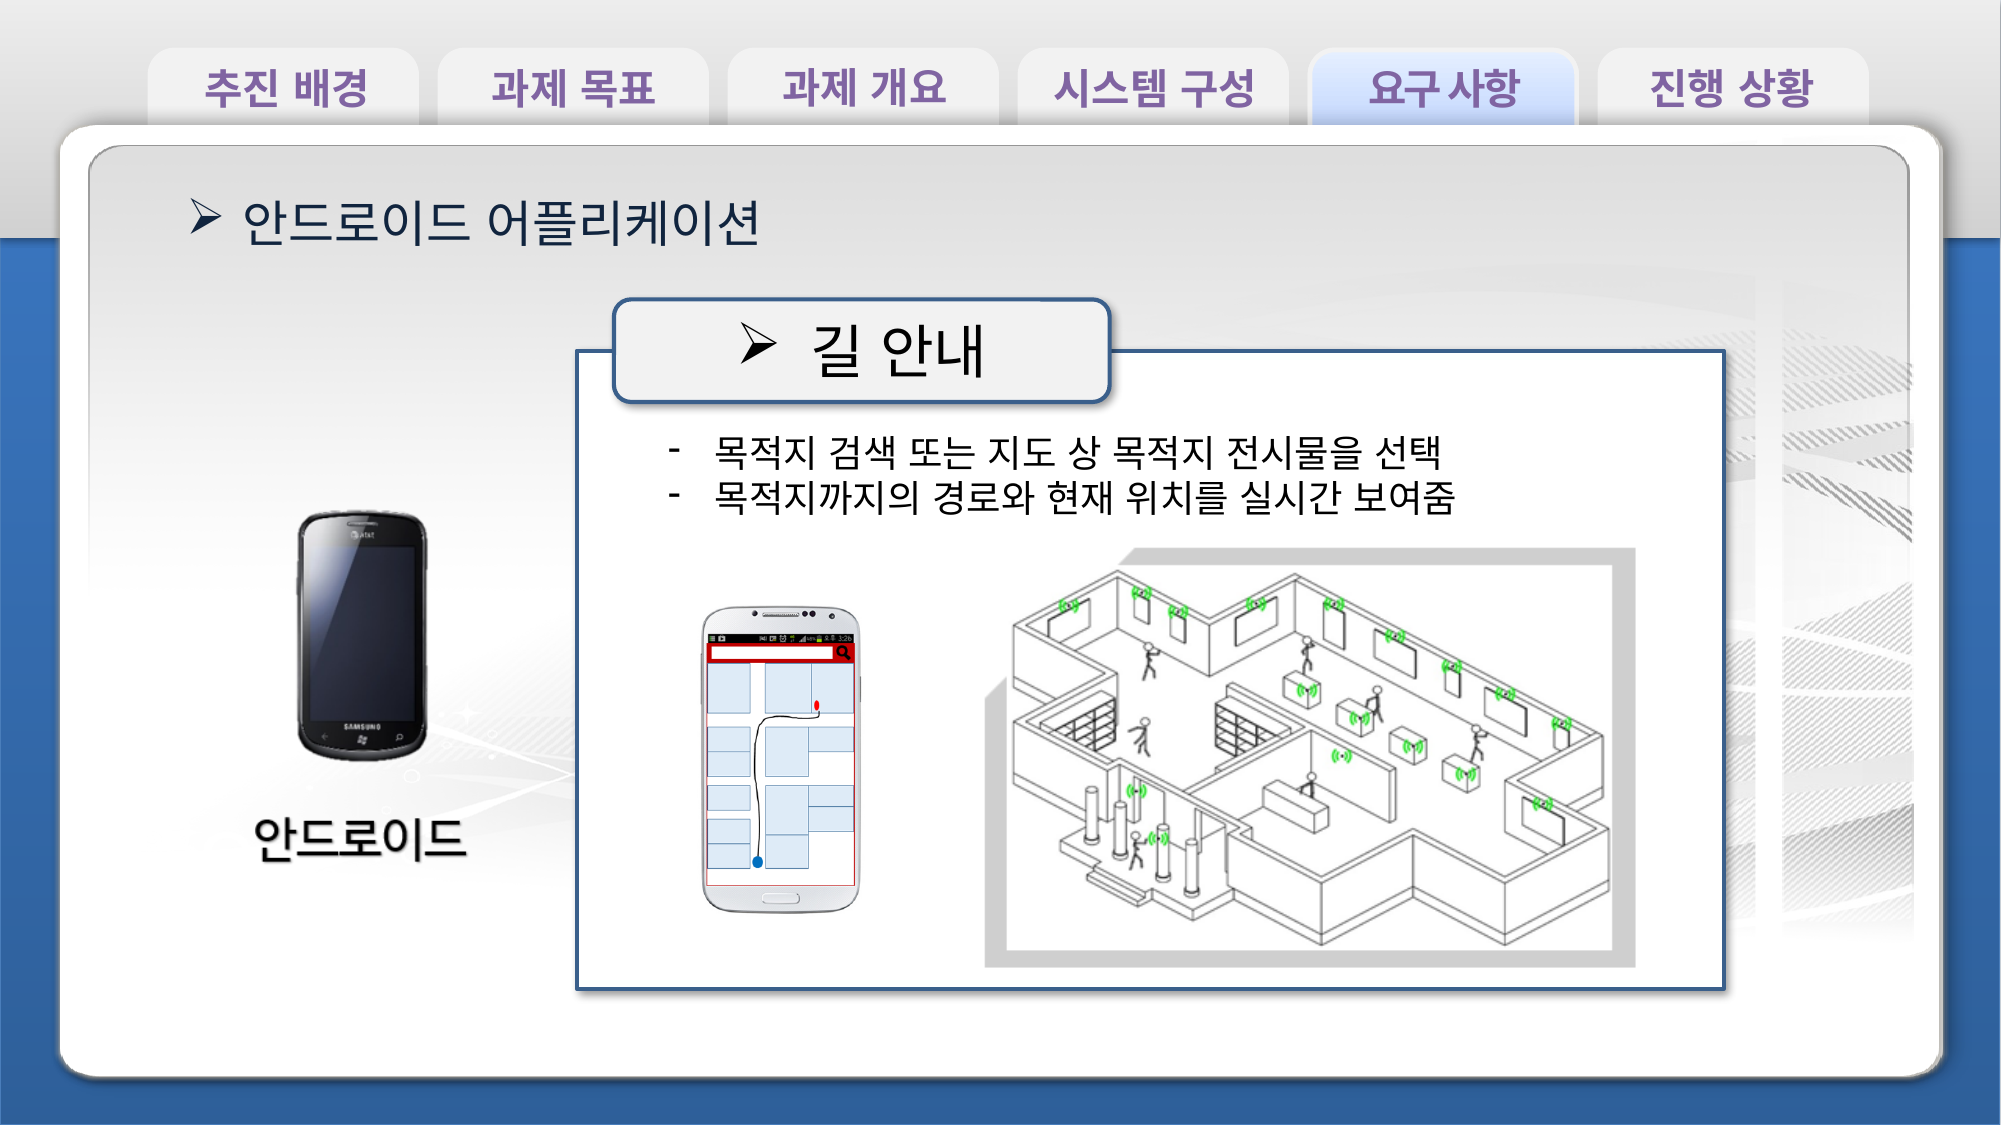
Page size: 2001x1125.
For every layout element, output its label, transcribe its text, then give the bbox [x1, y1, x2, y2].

text_box 길 안내 [611, 297, 1112, 405]
text_box 목적지 검색 또는 지도 상 목적지 전시물을 선택 목적지까지의 경로와 현재 위치를 실시간 보여줌 [653, 422, 1473, 528]
text_box [575, 349, 1726, 991]
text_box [182, 54, 1838, 122]
picture [0, 125, 2001, 1125]
text_box 안드로이드 어플리케이션 [171, 185, 778, 261]
